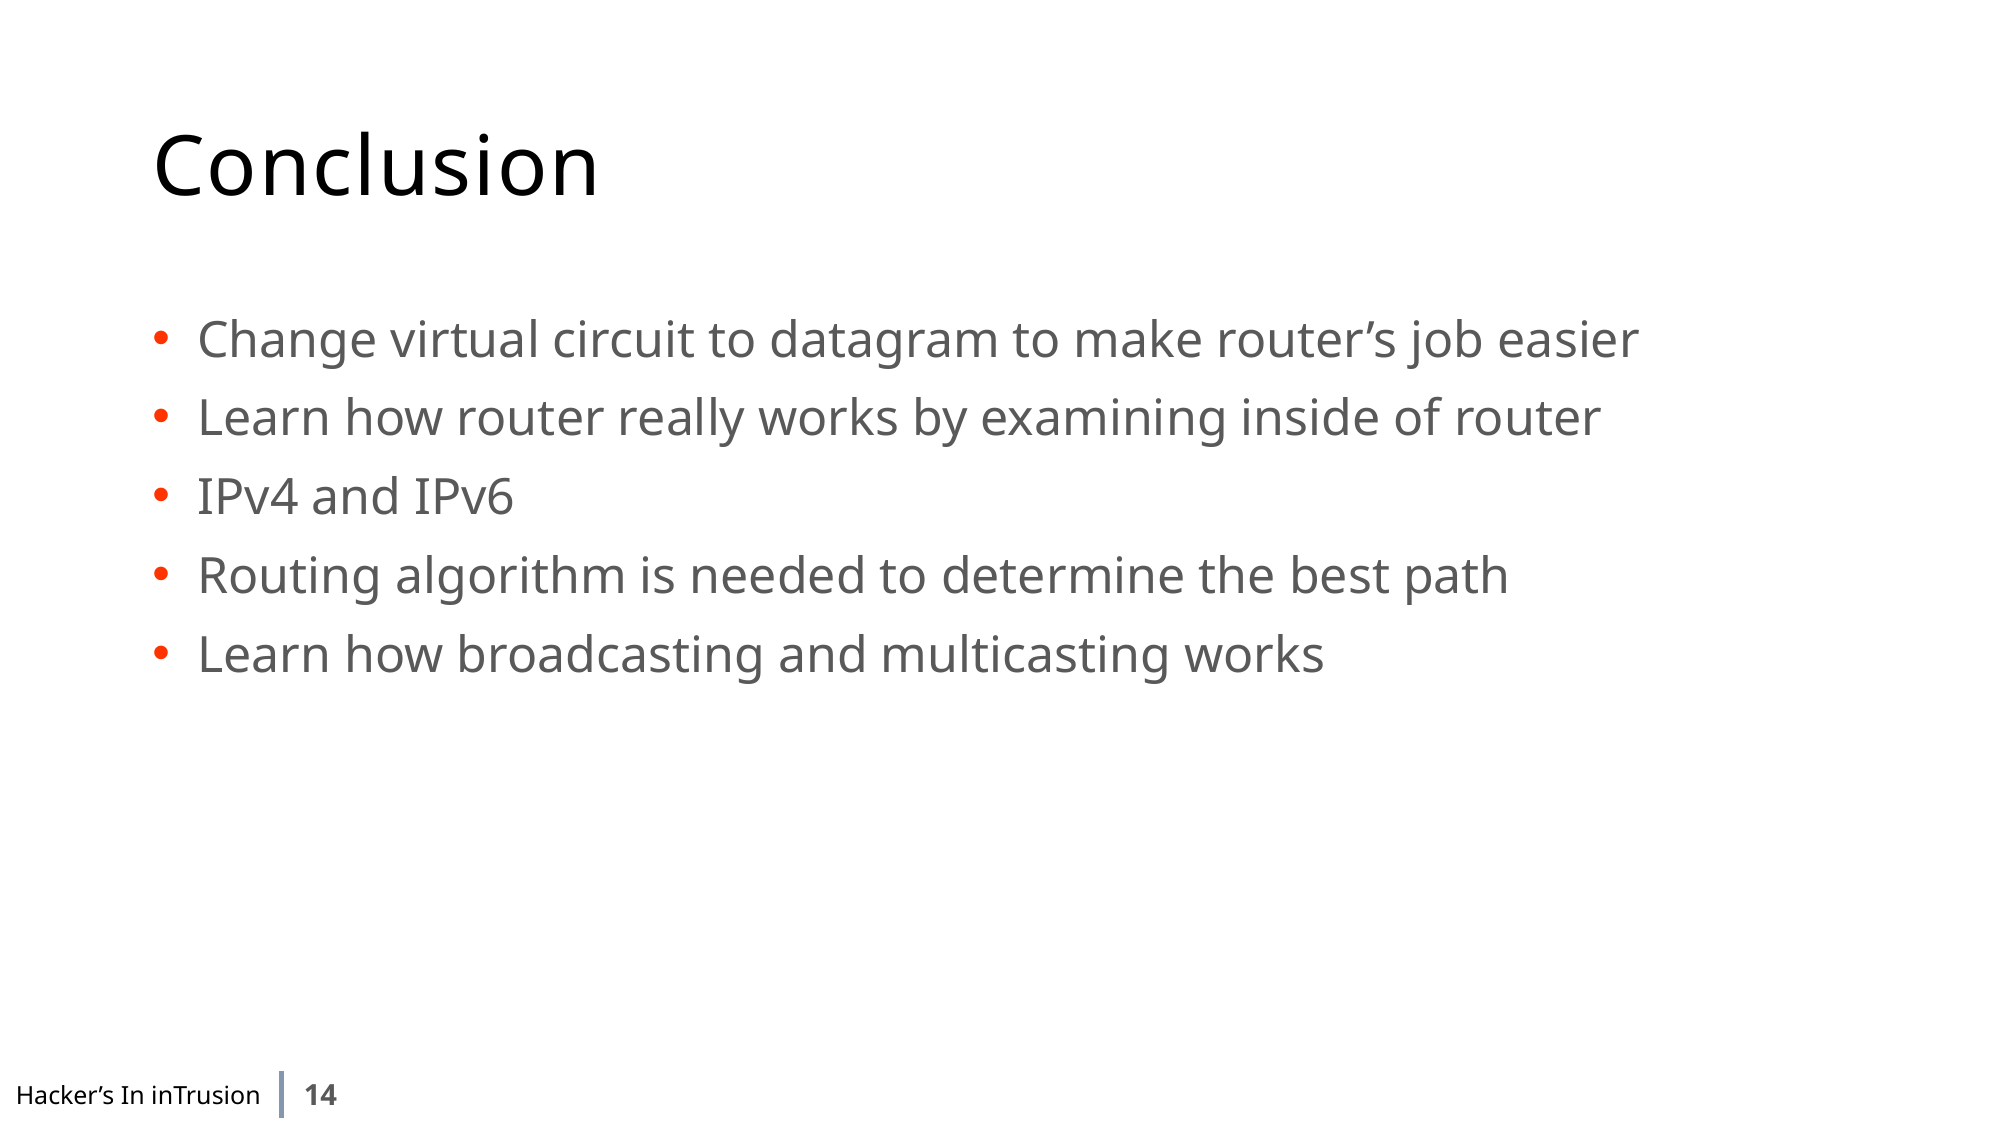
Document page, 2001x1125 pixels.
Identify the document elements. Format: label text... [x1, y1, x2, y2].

list Change virtual circuit to datagram to make router’s job easier Learn how router really works by examining inside of router IPv4 and IPv6 Routing algorithm is needed to determine the best path Learn how broadcasting and multicasting works [137, 299, 1863, 1061]
title Conclusion [137, 59, 1863, 278]
